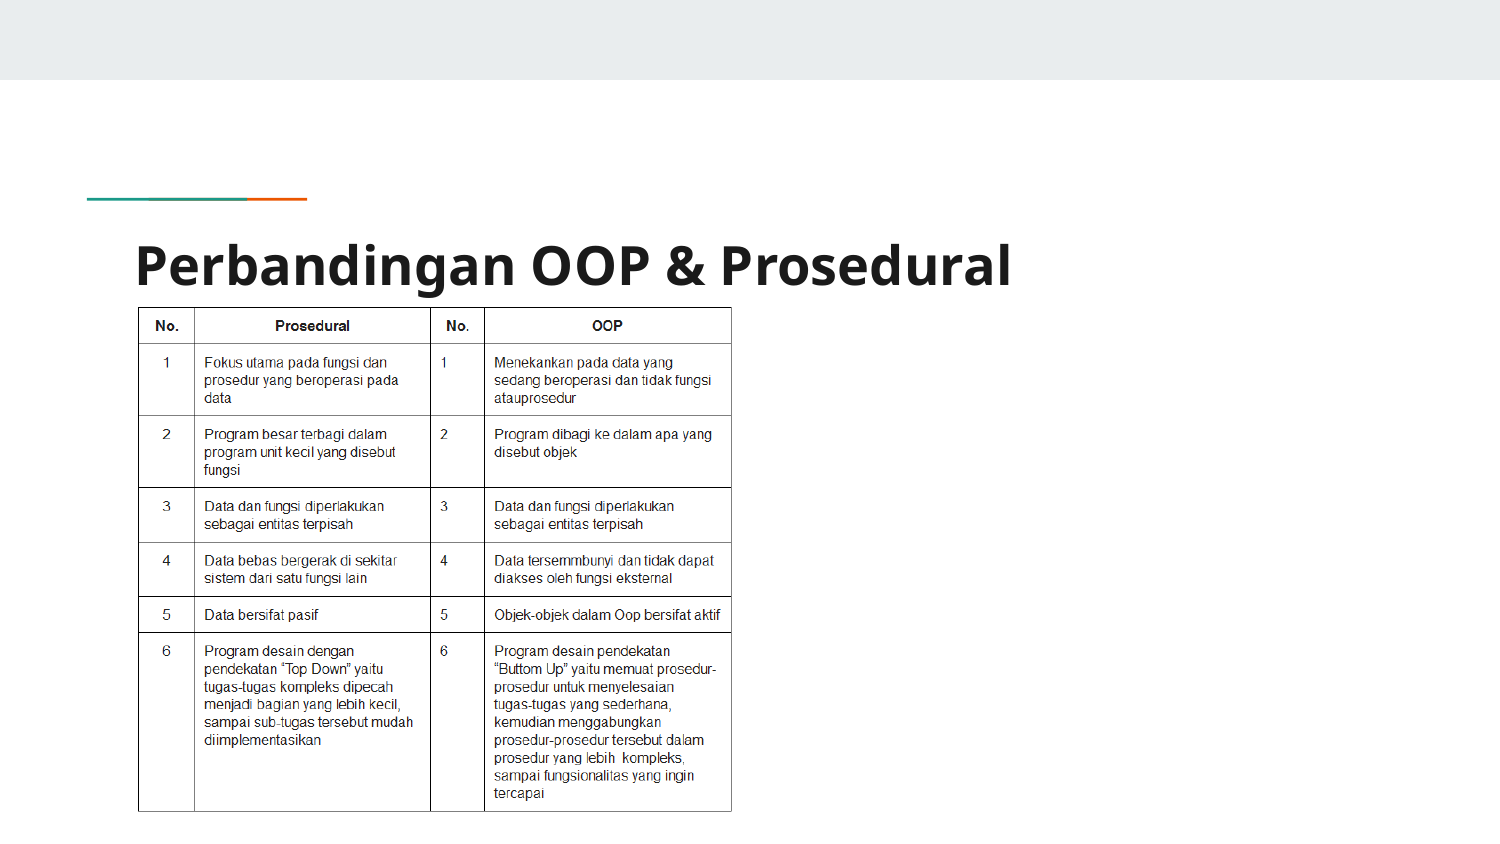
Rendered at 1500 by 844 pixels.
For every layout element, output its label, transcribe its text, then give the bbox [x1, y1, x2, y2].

picture [138, 303, 732, 812]
title Perbandingan OOP & Prosedural [119, 216, 1381, 305]
